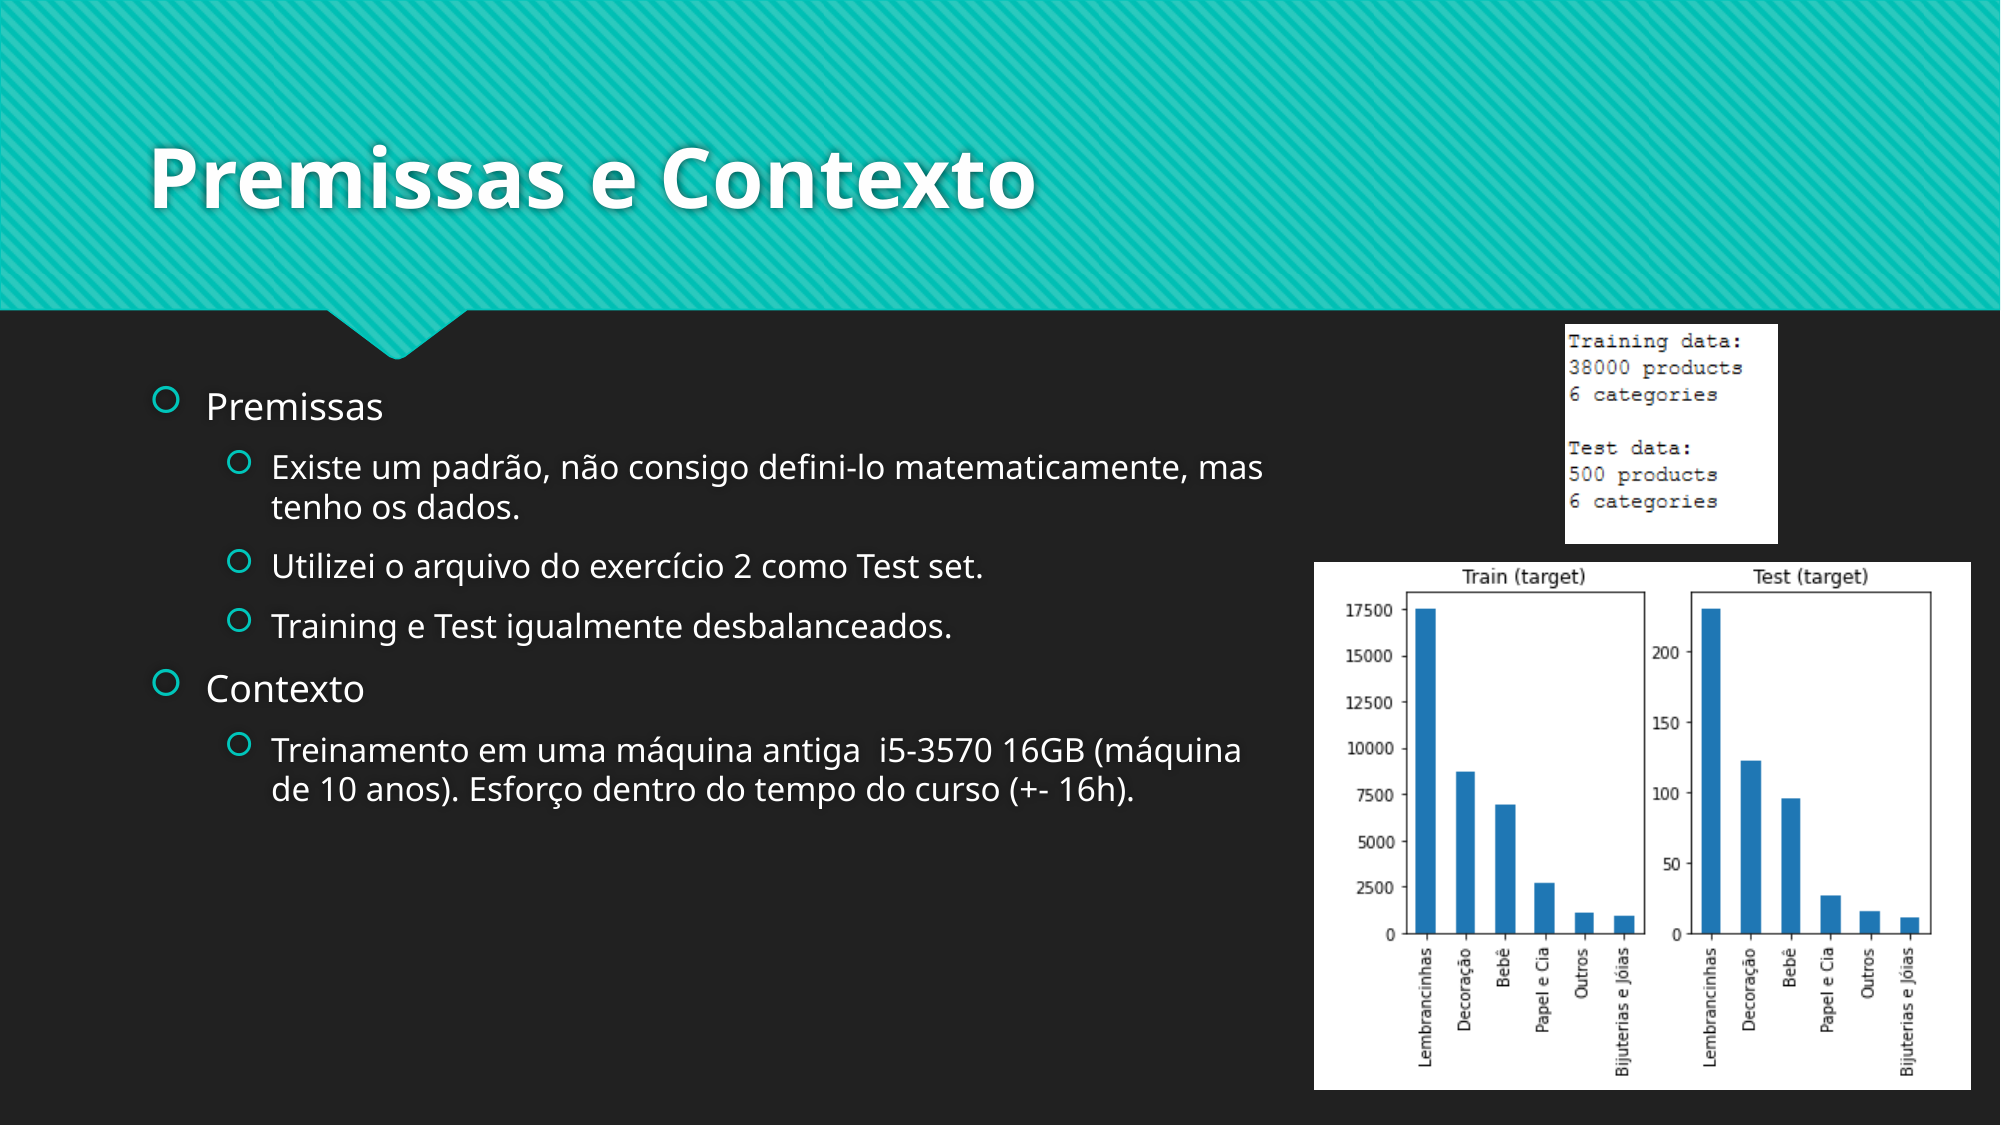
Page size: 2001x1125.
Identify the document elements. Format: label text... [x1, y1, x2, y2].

picture [1314, 562, 1971, 1090]
list Premissas Existe um padrão, não consigo defini-lo matematicamente, mas tenho os dados. Utilizei o arquivo do exercício 2 como Test set. Training e Test igualmente desbalanceados. Contexto Treinamento em uma máquina antiga i5-3570 16GB (máquina de 10 anos). Esforço dentro do tempo do curso (+- 16h). [134, 364, 1285, 962]
title Premissas e Contexto [132, 73, 1868, 233]
picture [1565, 324, 1779, 545]
